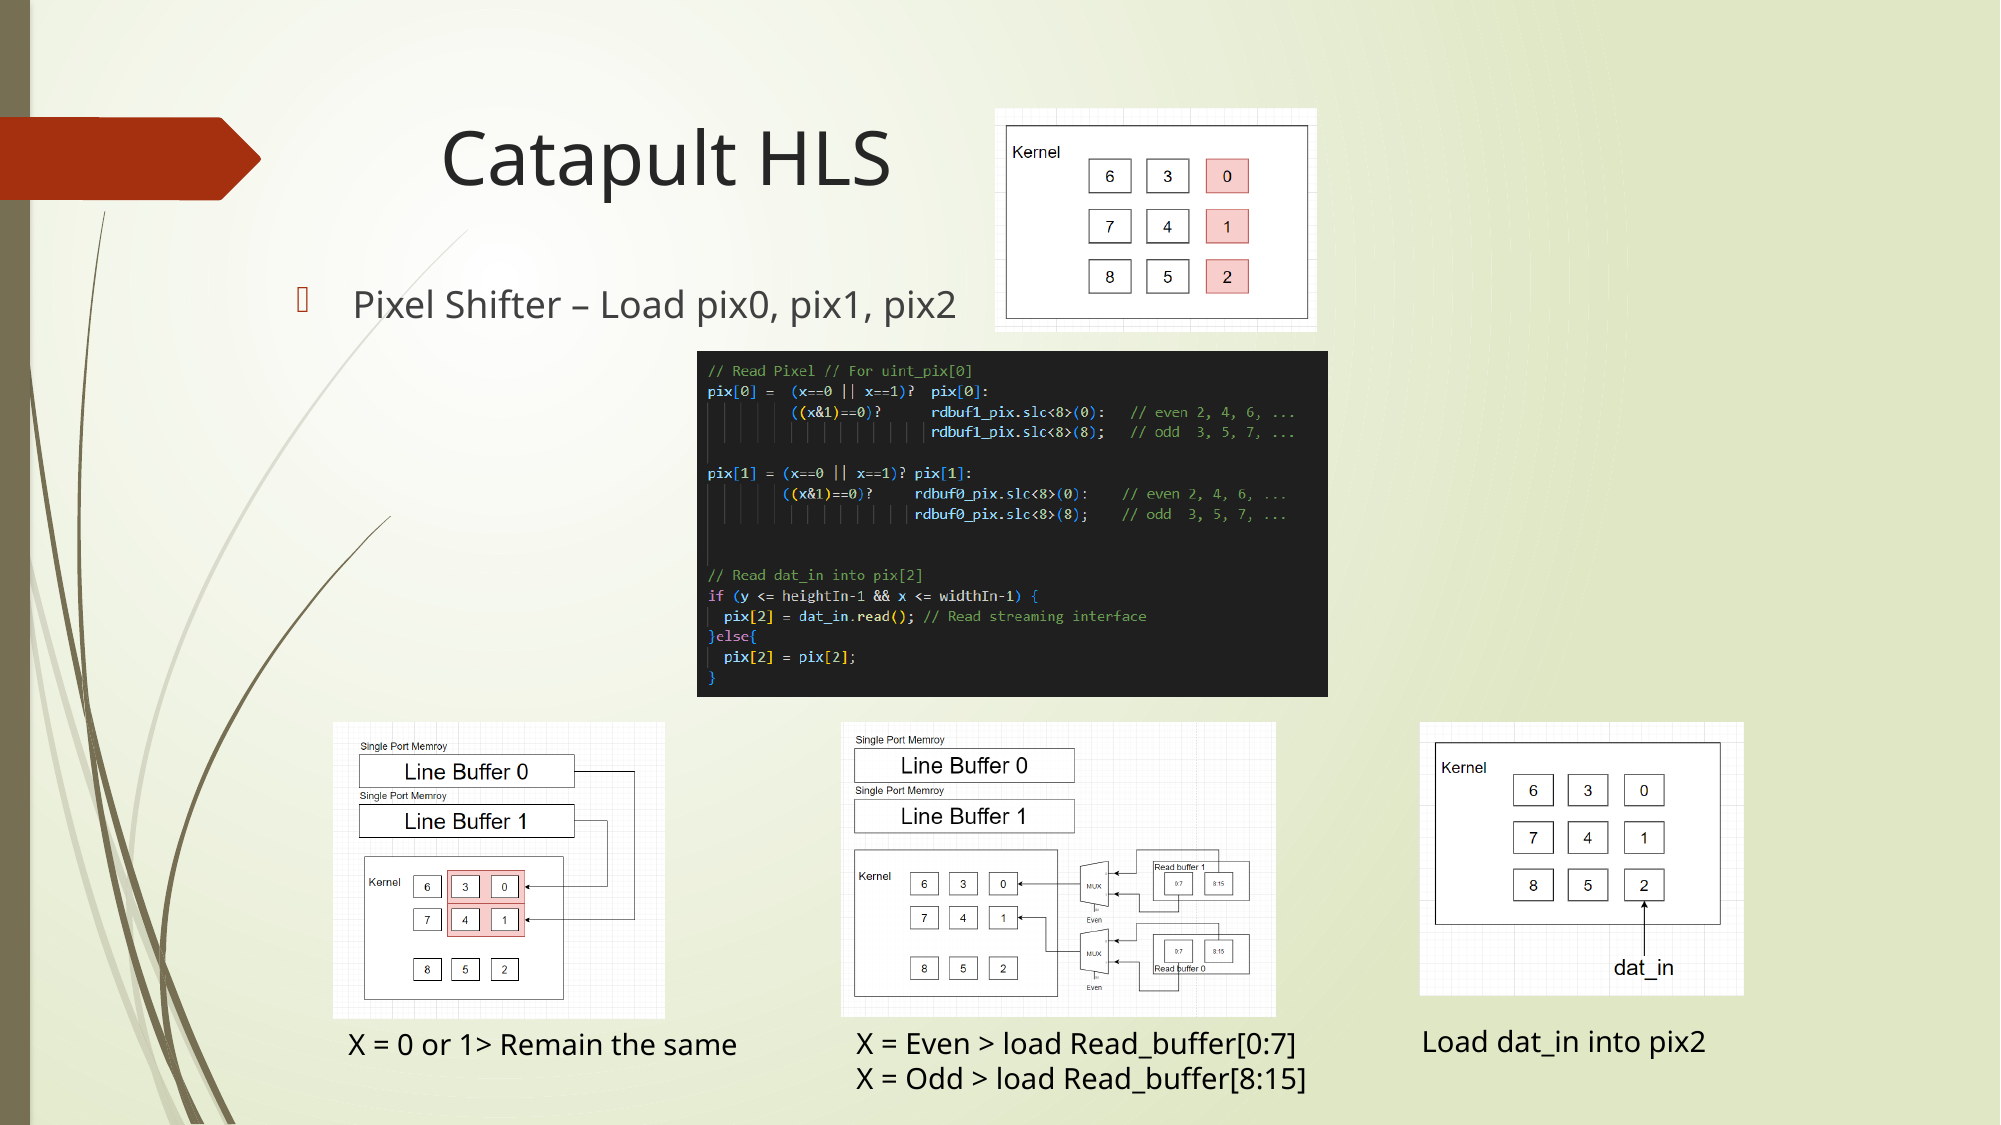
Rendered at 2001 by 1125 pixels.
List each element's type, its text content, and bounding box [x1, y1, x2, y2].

list Pixel Shifter – Load pix0, pix1, pix2 [281, 207, 1744, 828]
picture [841, 721, 1277, 1017]
picture [995, 108, 1317, 333]
picture [697, 350, 1328, 697]
text_box X = Even > load Read_buffer[0:7] X = Odd > load Read_buffer[8:15] [841, 1018, 1387, 1103]
picture [333, 721, 665, 1019]
text_box Load dat_in into pix2 [1406, 1016, 1953, 1067]
picture [1419, 721, 1744, 996]
text_box X = 0 or 1> Remain the same [333, 1018, 770, 1069]
title Catapult HLS [425, 102, 1888, 313]
